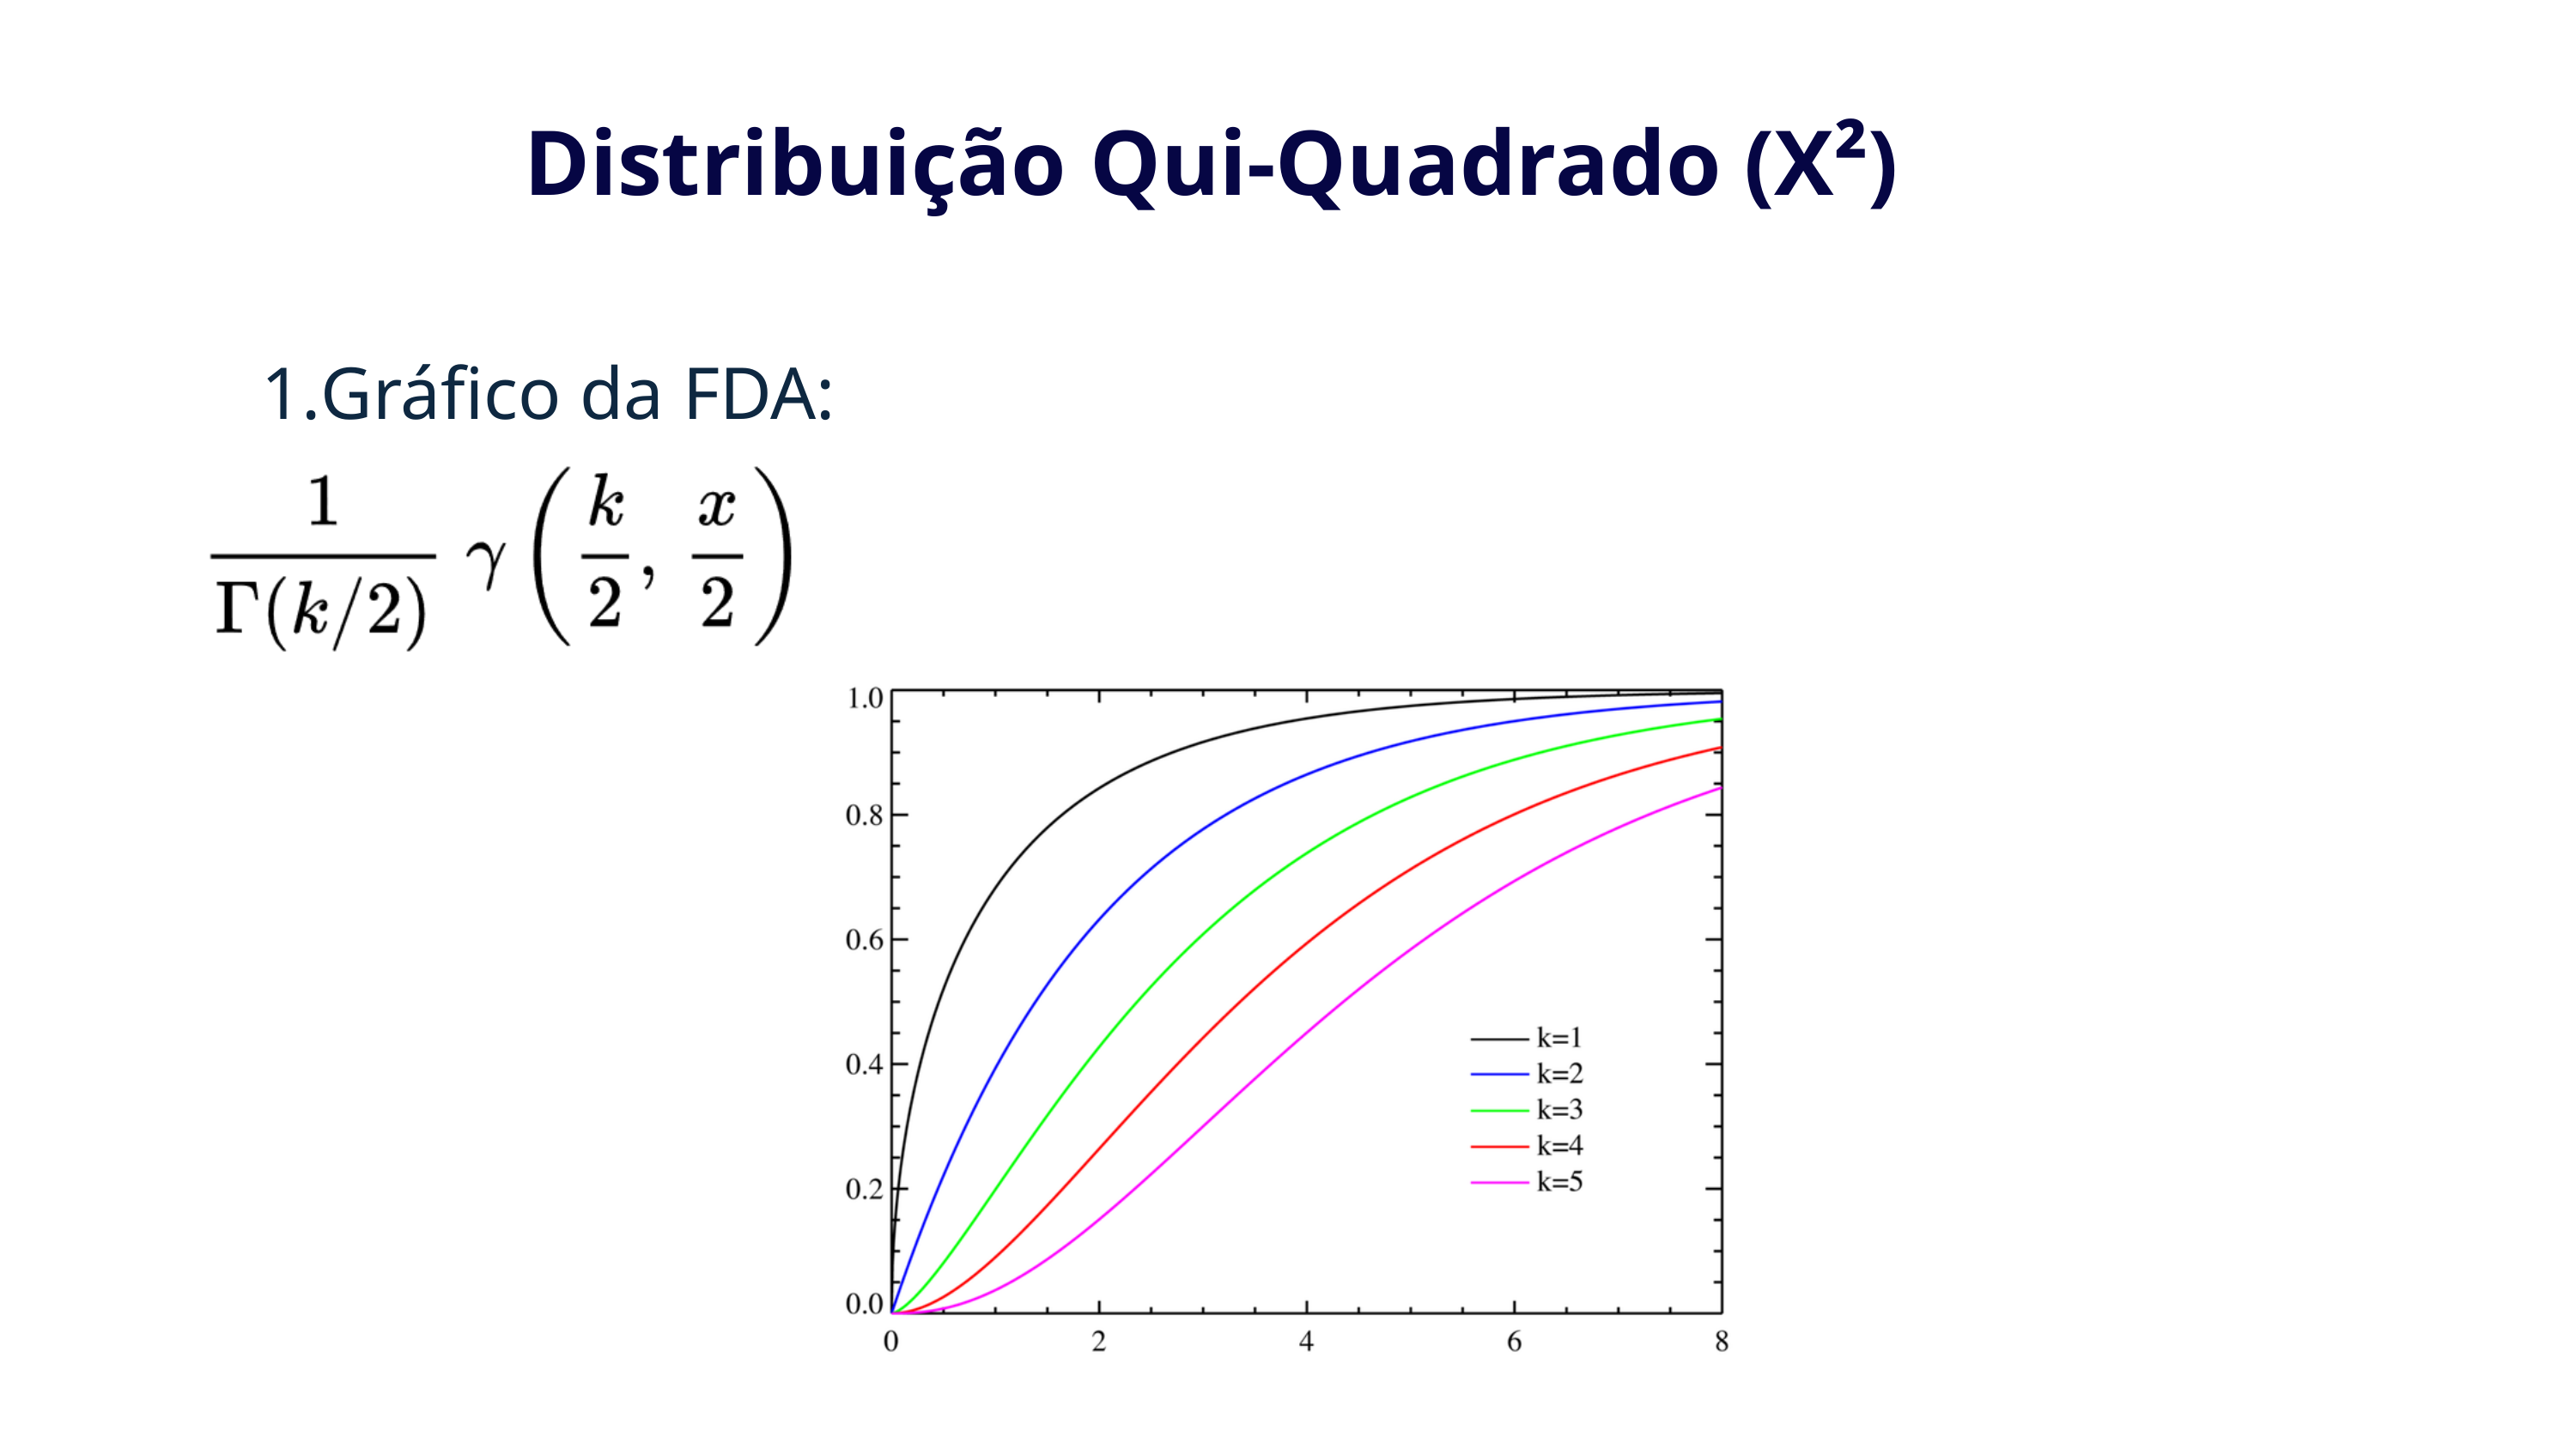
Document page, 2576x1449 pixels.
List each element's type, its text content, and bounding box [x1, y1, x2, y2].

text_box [201, 458, 829, 661]
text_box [830, 673, 1746, 1360]
text_box Distribuição Qui-Quadrado (Χ²) [524, 36, 2291, 347]
text_box Gráfico da FDA: [227, 347, 2347, 433]
